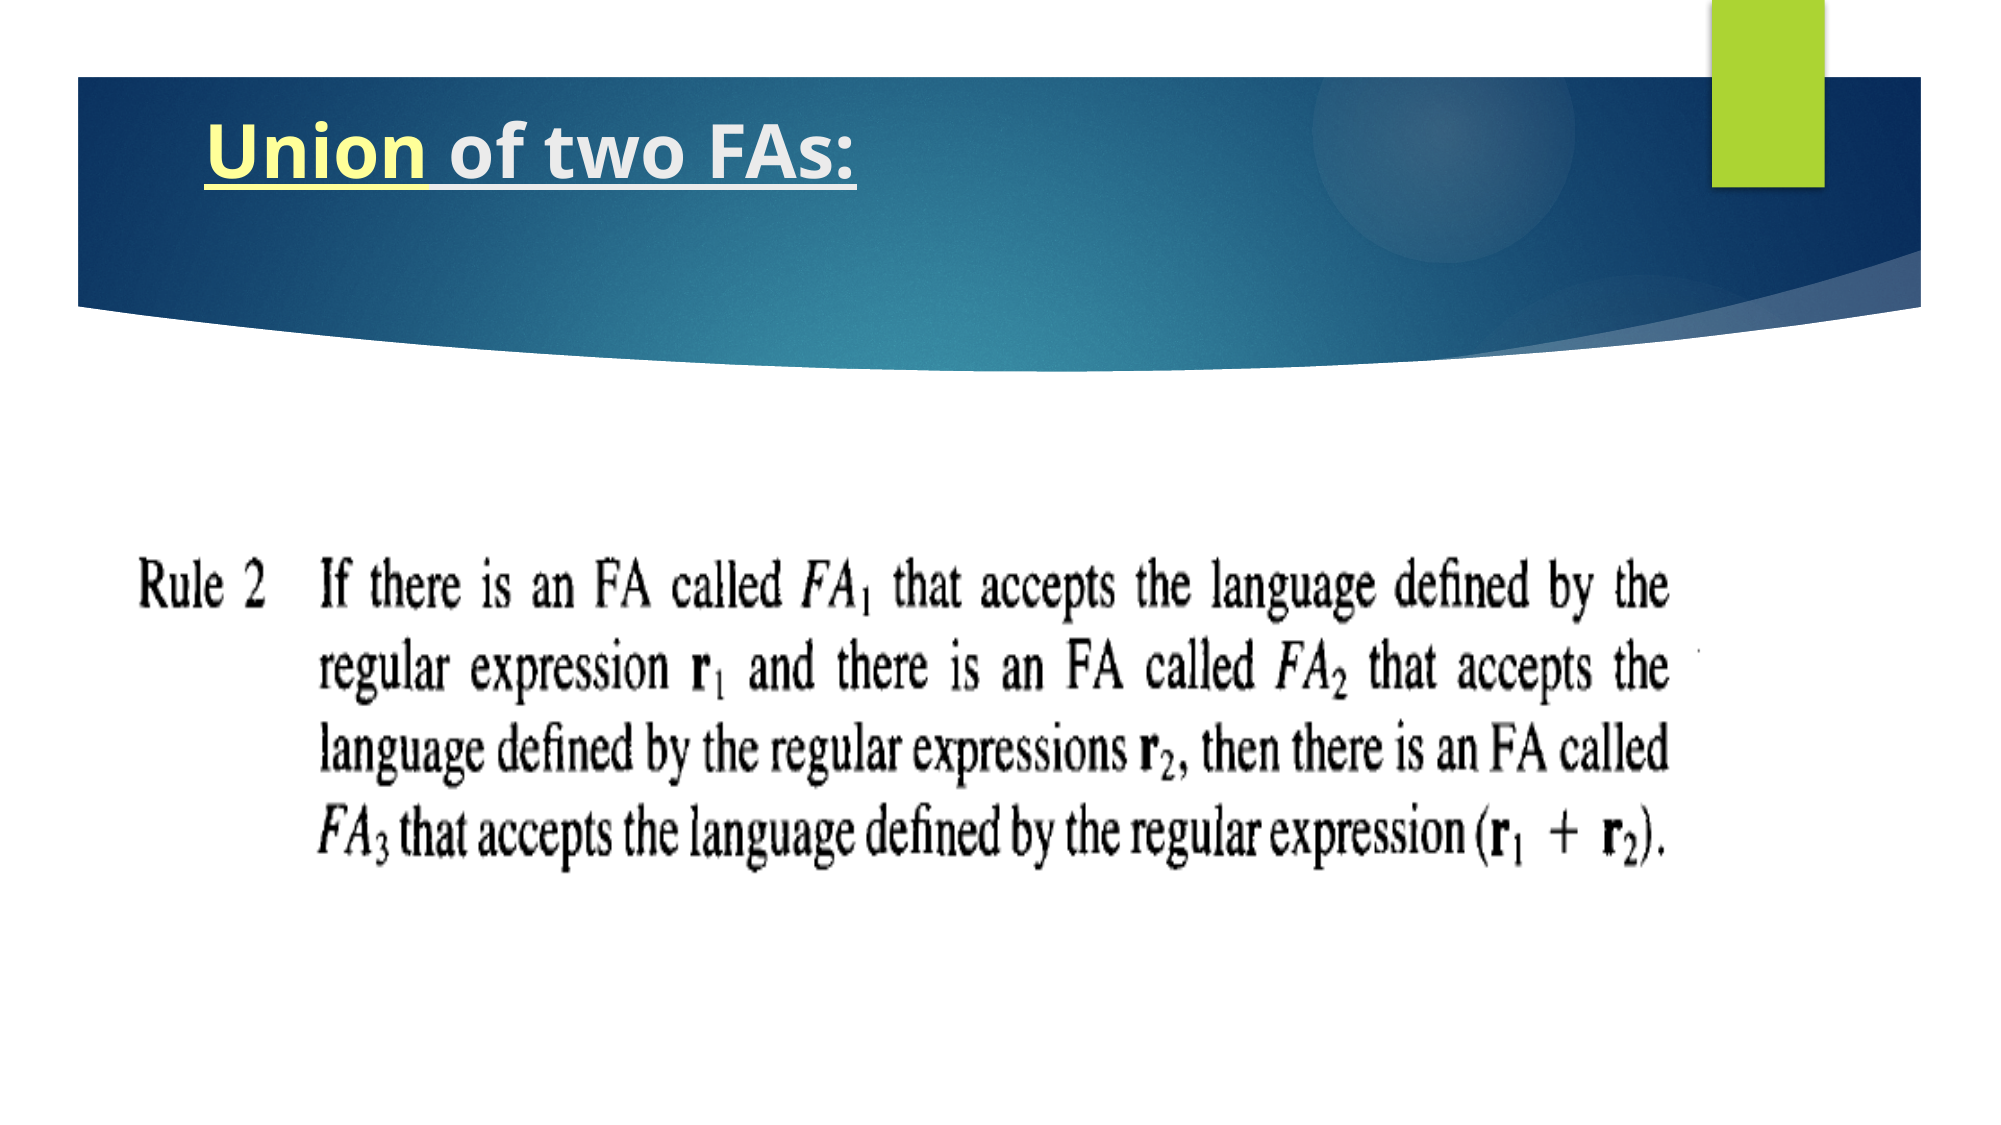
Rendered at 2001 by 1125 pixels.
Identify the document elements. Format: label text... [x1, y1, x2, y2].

title Union of two FAs: [189, 111, 1627, 276]
picture [69, 435, 1895, 966]
